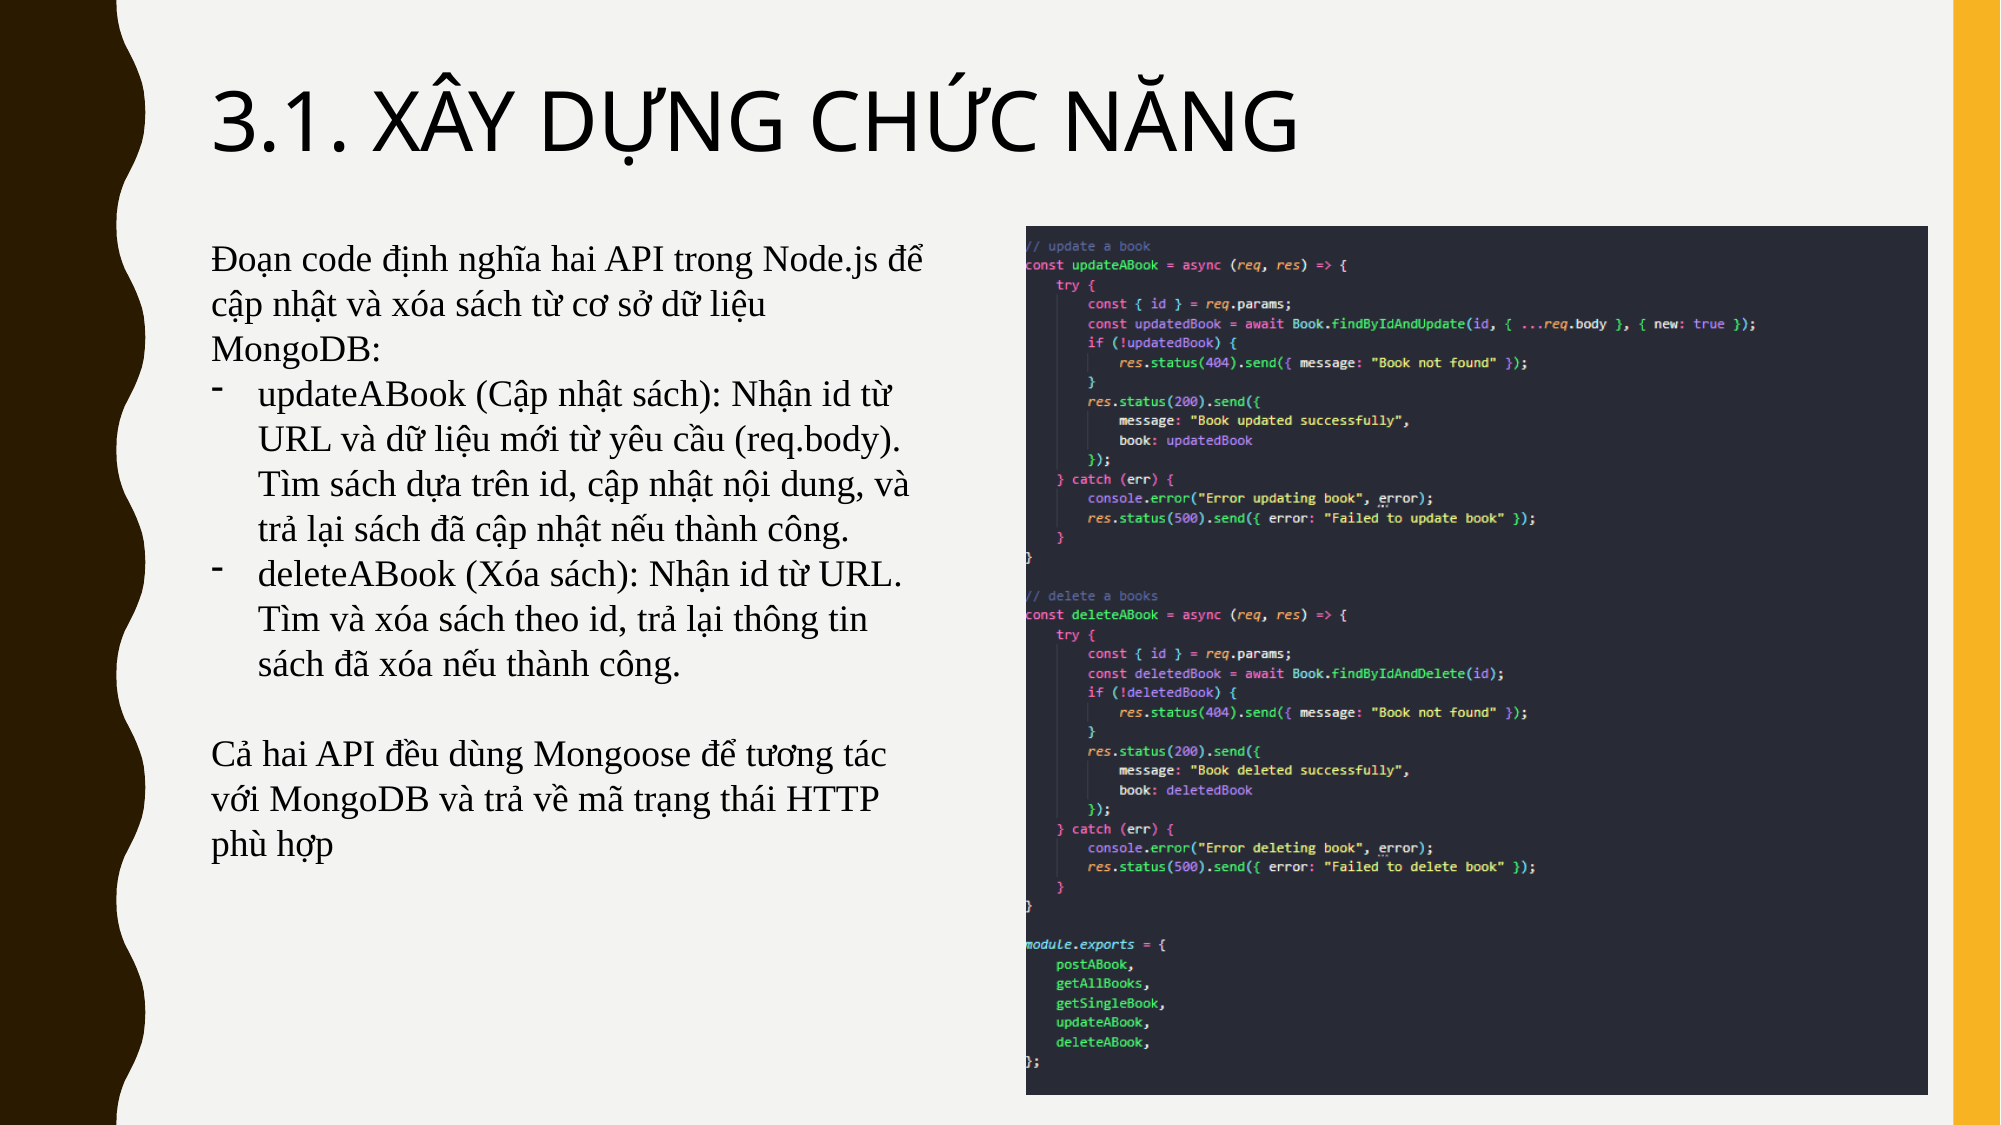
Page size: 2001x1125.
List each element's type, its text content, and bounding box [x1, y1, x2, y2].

text_box 3.1. XÂY DỰNG CHỨC NĂNG [196, 60, 1928, 176]
picture [1026, 226, 1928, 1095]
text_box Đoạn code định nghĩa hai API trong Node.js để cập nhật và xóa sách từ cơ sở dữ liệu MongoDB: updateABook (Cập nhật sách): Nhận id từ URL và dữ liệu mới từ yêu cầu (req.body). Tìm sách dựa trên id, cập nhật nội dung, và trả lại sách đã cập nhật nếu thành công. deleteABook (Xóa sách): Nhận id từ URL. Tìm và xóa sách theo id, trả lại thông tin sách đã xóa nếu thành công. Cả hai API đều dùng Mongoose để tương tác với MongoDB và trả về mã trạng thái HTTP phù hợp [196, 226, 955, 962]
